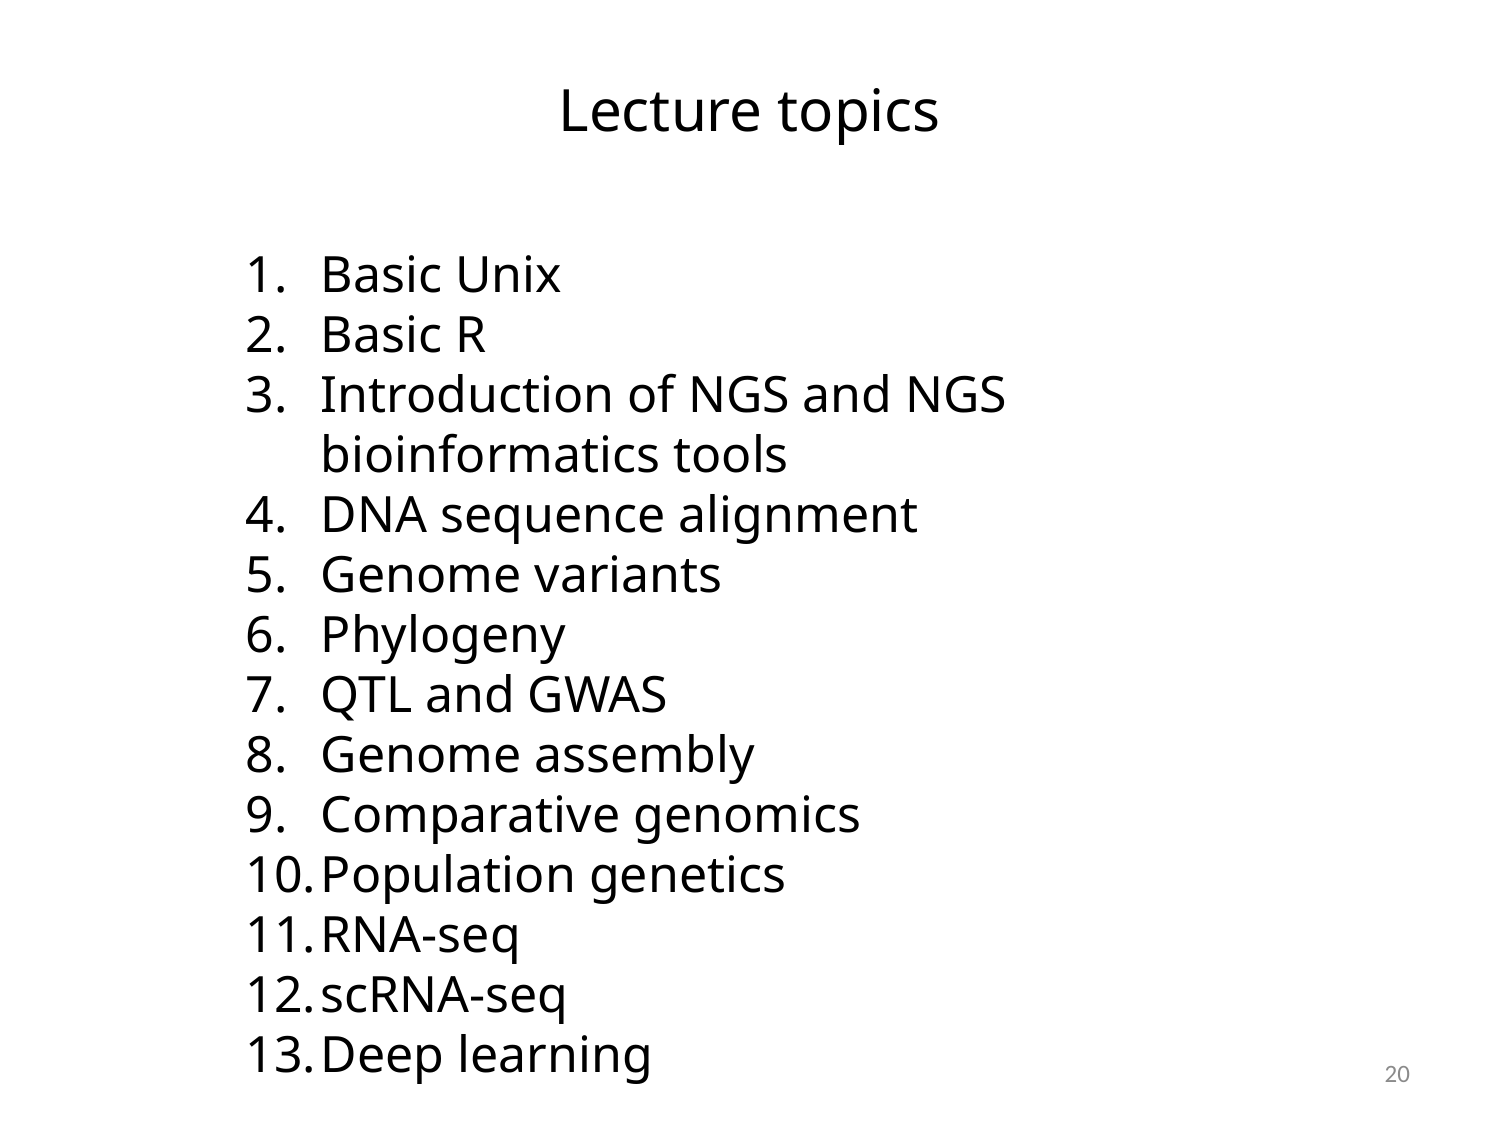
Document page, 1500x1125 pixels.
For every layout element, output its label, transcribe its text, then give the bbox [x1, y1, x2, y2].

title Lecture topics [75, 45, 1425, 172]
text_box Basic Unix Basic R Introduction of NGS and NGS bioinformatics tools DNA sequence alignment Genome variants Phylogeny QTL and GWAS Genome assembly Comparative genomics Population genetics RNA-seq scRNA-seq Deep learning [231, 234, 1349, 1090]
slide_number 20 [1074, 1042, 1425, 1103]
